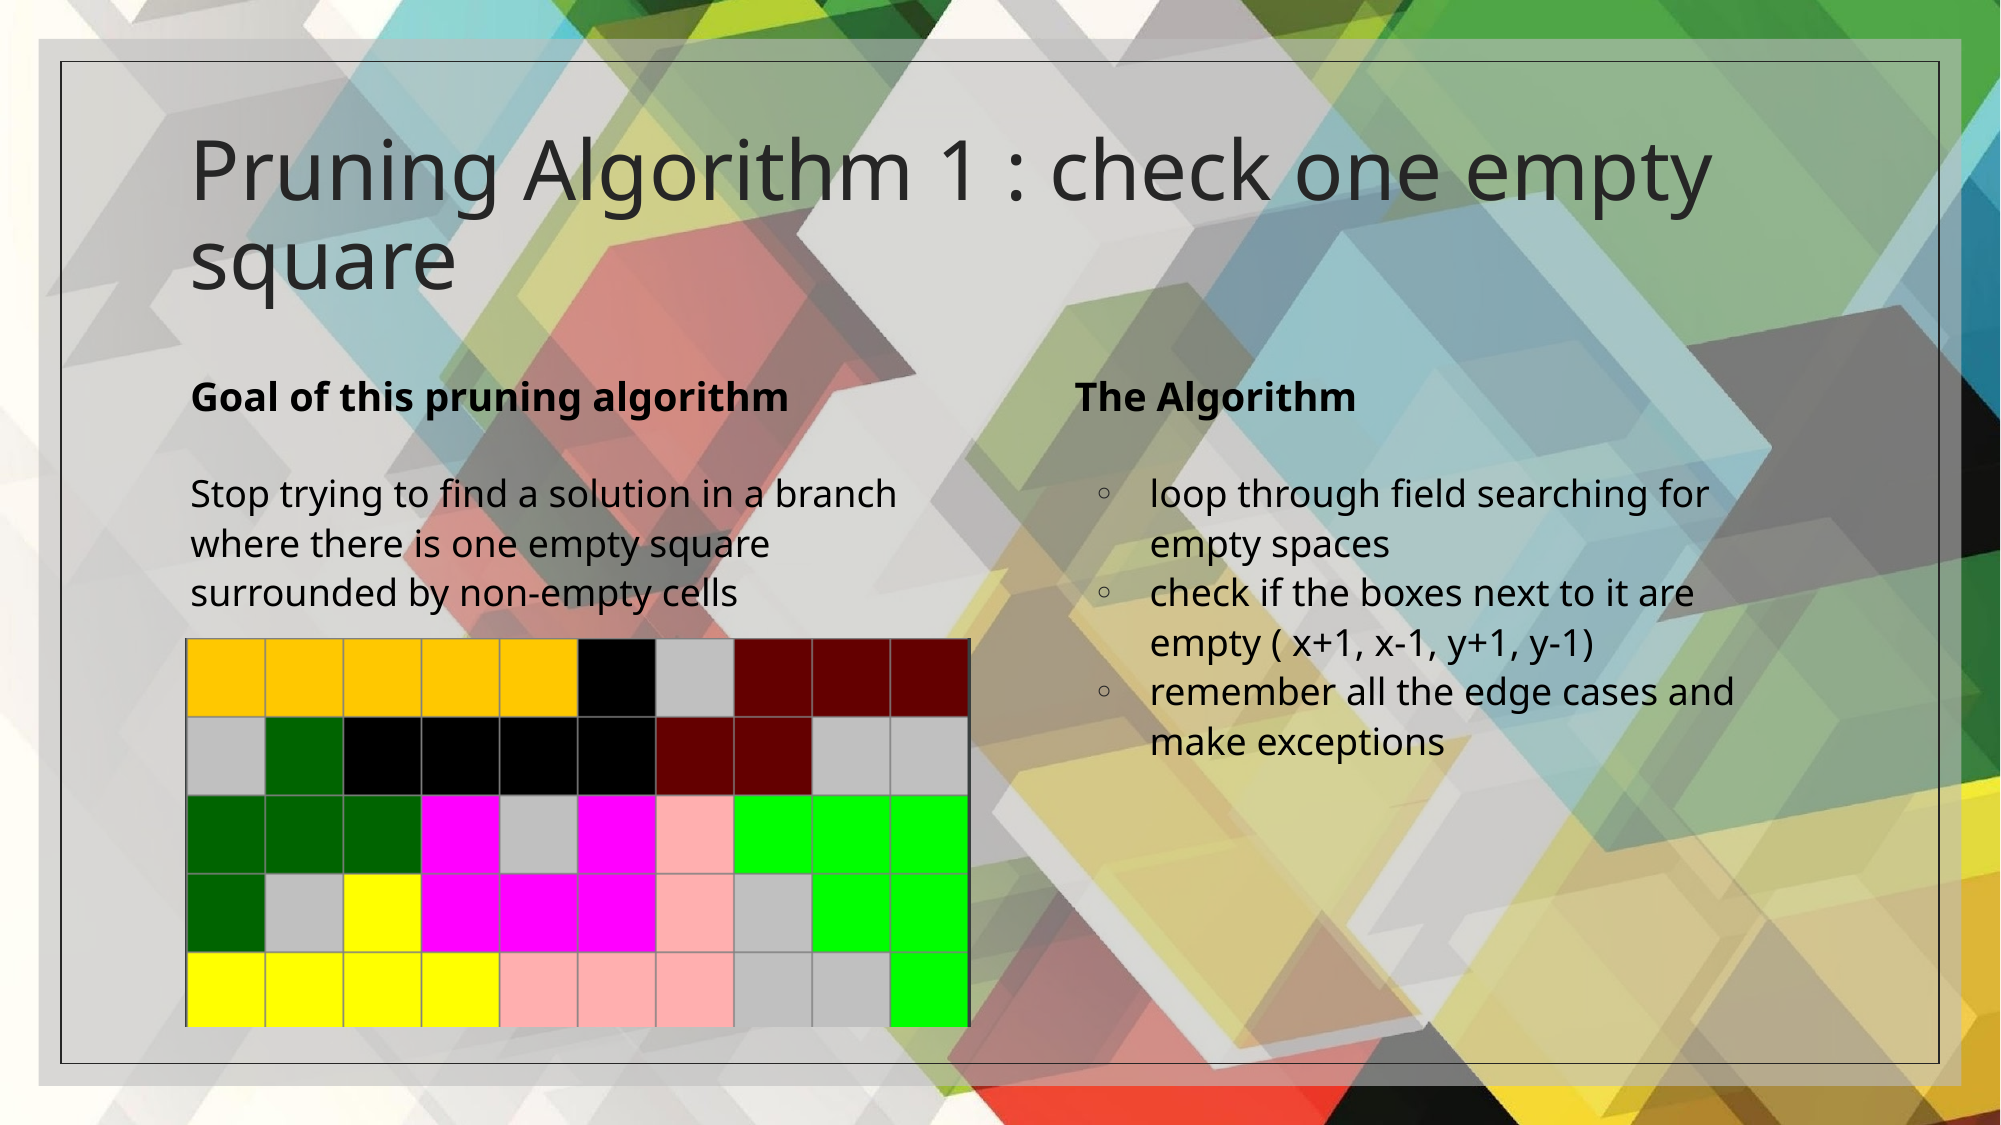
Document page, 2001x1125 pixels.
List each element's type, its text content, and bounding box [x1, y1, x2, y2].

title Pruning Algorithm 1 : check one empty square [174, 105, 1825, 331]
list Stop trying to find a solution in a branch where there is one empty square surrounded by non-empty cells [175, 458, 941, 978]
list The Algorithm [1059, 340, 1825, 446]
list loop through field searching for empty spaces check if the boxes next to it are empty ( x+1, x-1, y+1, y-1) remember all the edge cases and make exceptions [1059, 458, 1825, 978]
list Goal of this pruning algorithm [175, 340, 941, 446]
picture [0, 0, 2001, 1125]
